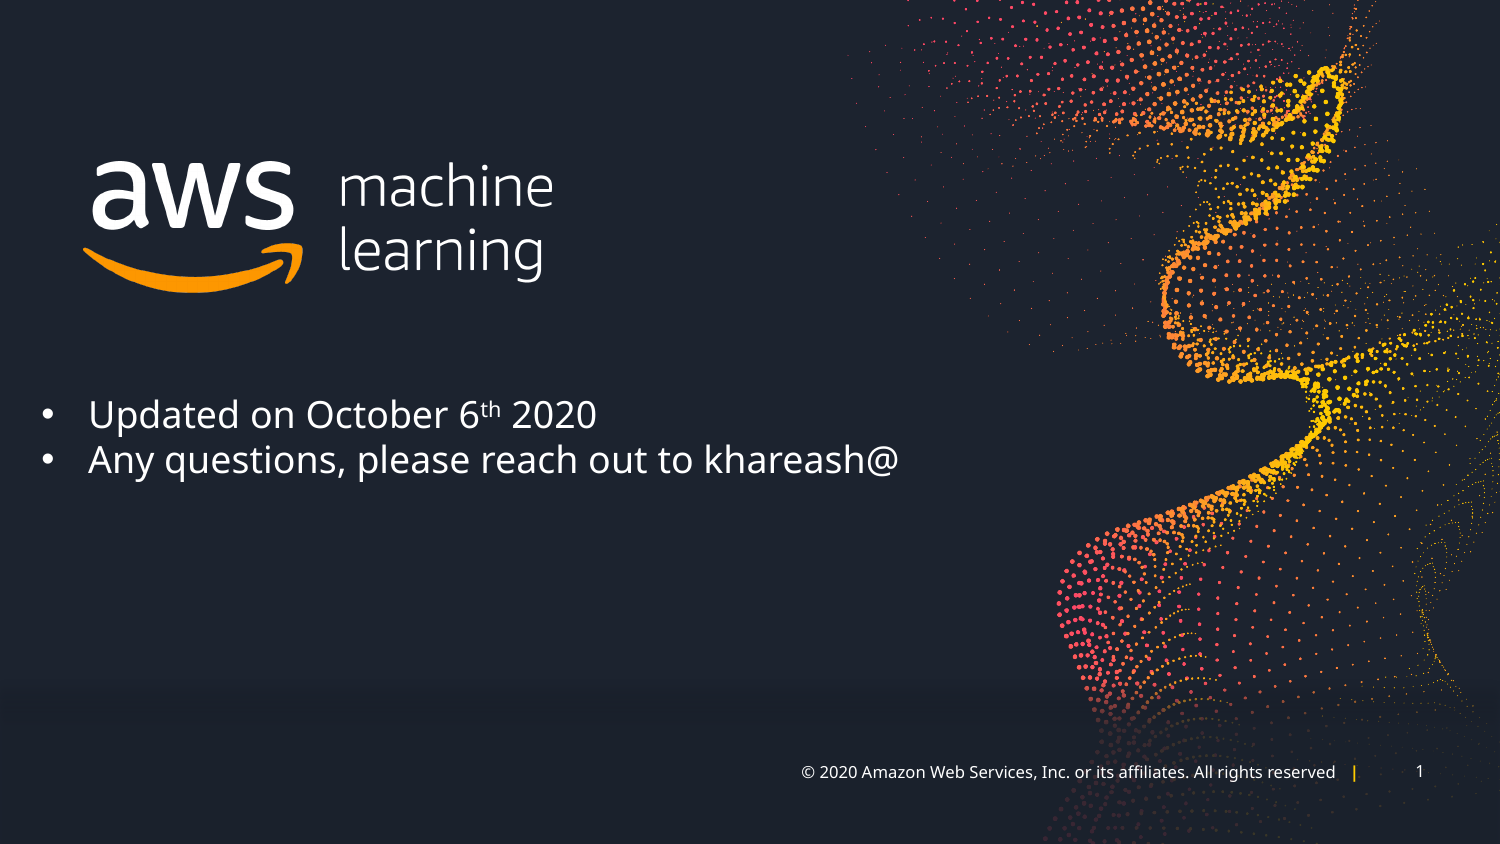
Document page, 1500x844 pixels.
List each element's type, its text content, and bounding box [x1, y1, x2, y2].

picture [83, 161, 552, 293]
text_box Updated on October 6th 2020 Any questions, please reach out to khareash@ [26, 383, 1421, 489]
picture [847, 0, 1500, 706]
